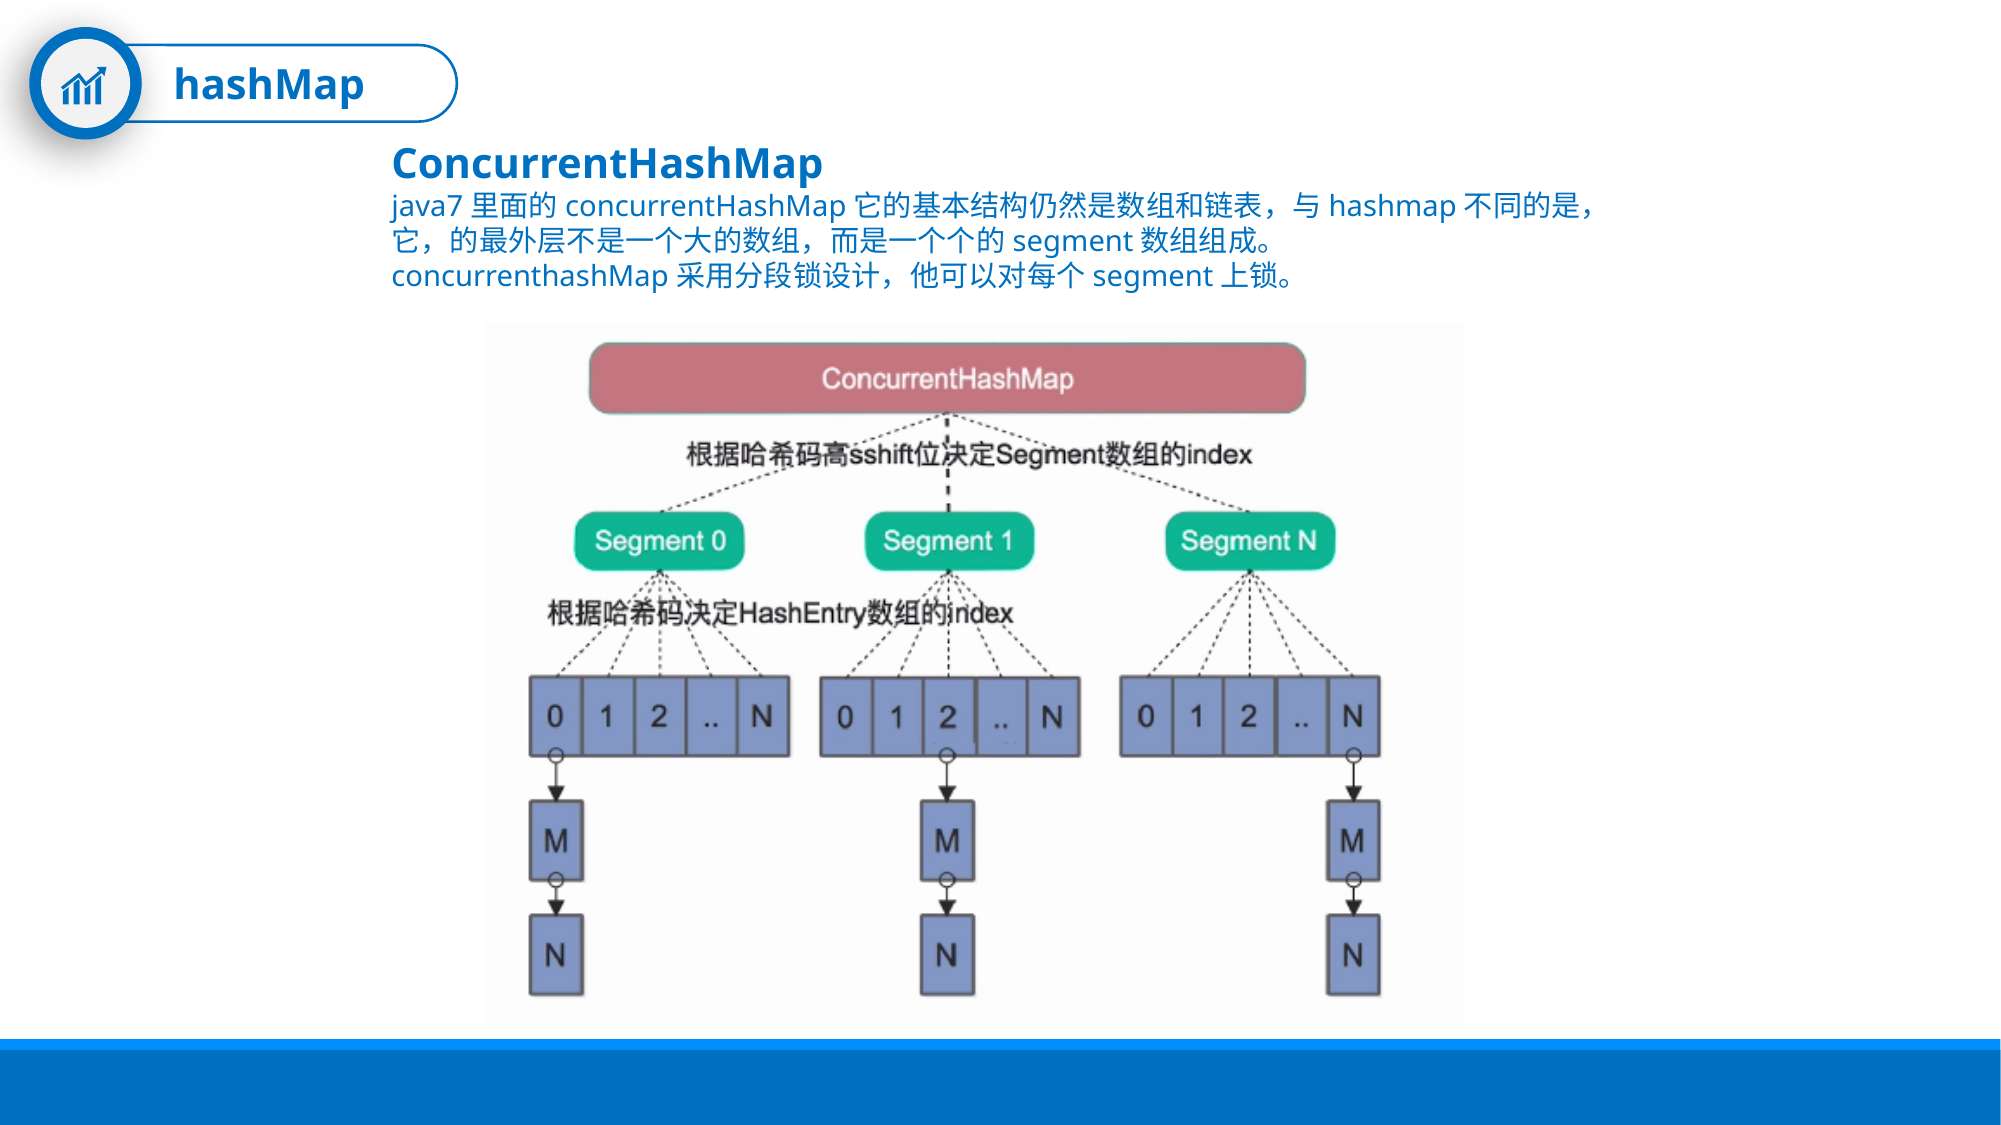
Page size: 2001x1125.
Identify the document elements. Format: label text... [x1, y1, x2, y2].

text_box ConcurrentHashMap java7里面的concurrentHashMap它的基本结构仍然是数组和链表，与hashmap不同的是，它，的最外层不是一个大的数组，而是一个个的segment数组组成。 concurrenthashMap采用分段锁设计，他可以对每个segment上锁。 [391, 137, 1609, 293]
picture [483, 321, 1465, 1029]
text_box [60, 68, 111, 105]
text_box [31, 28, 140, 138]
text_box [148, 43, 459, 123]
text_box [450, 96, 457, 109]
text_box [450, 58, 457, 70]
